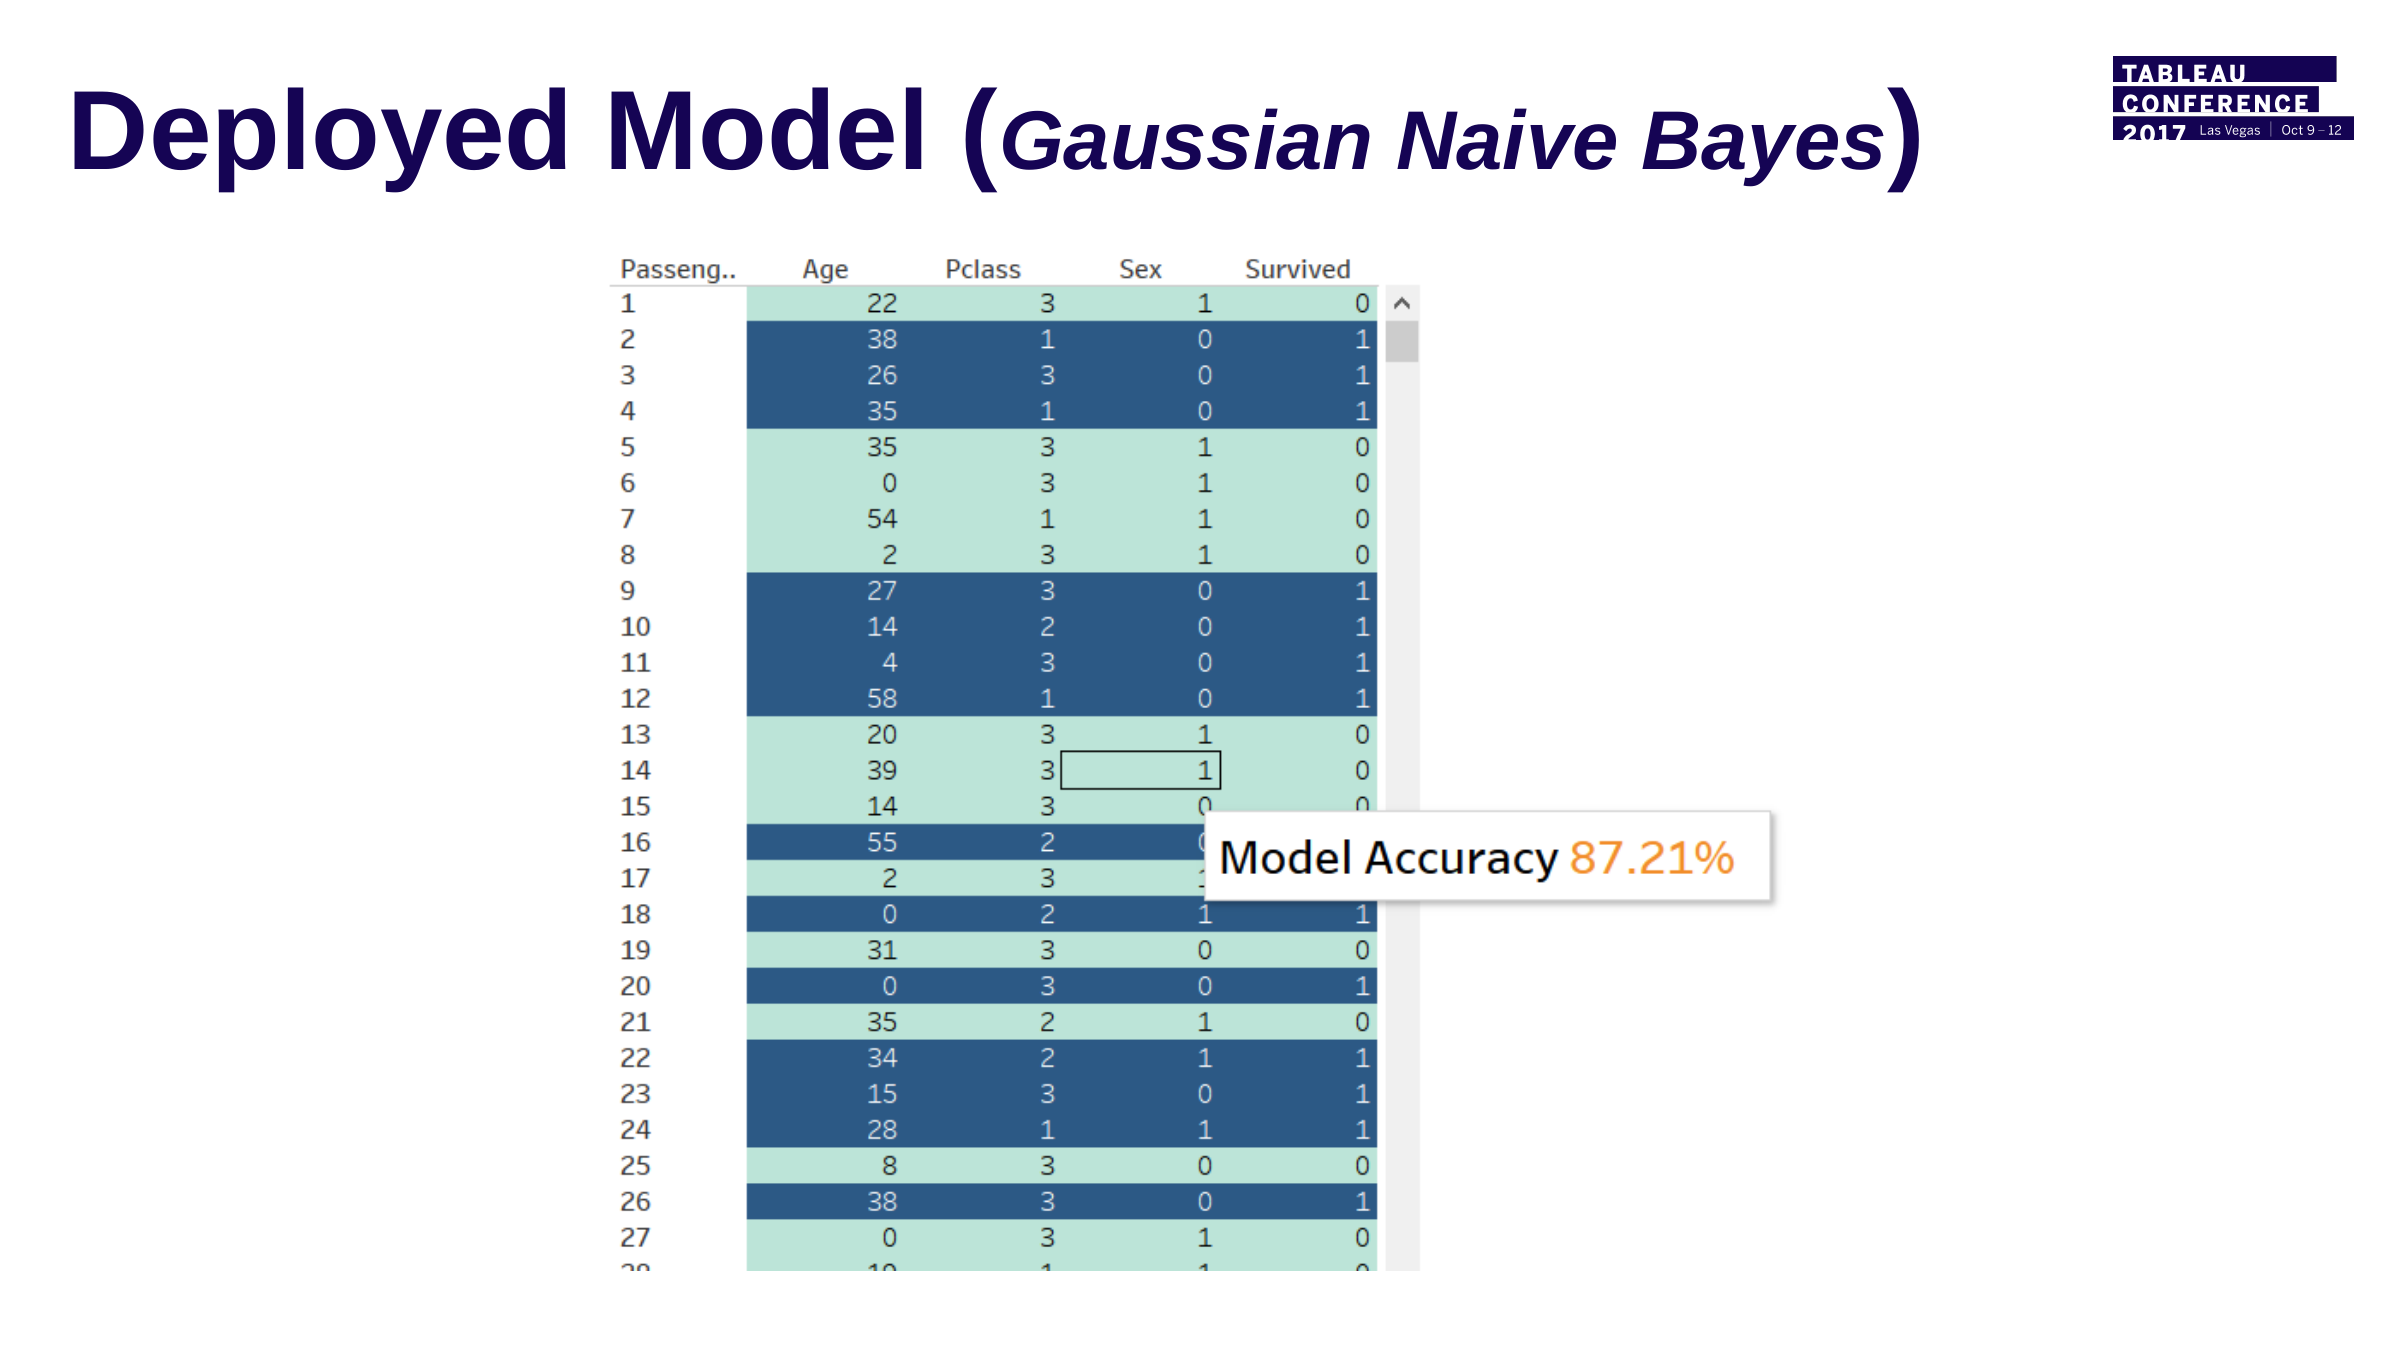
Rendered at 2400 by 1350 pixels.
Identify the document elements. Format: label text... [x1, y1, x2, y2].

title Deployed Model (Gaussian Naive Bayes) [52, 56, 2348, 235]
picture [605, 233, 1828, 1272]
picture [2348, 56, 2354, 140]
